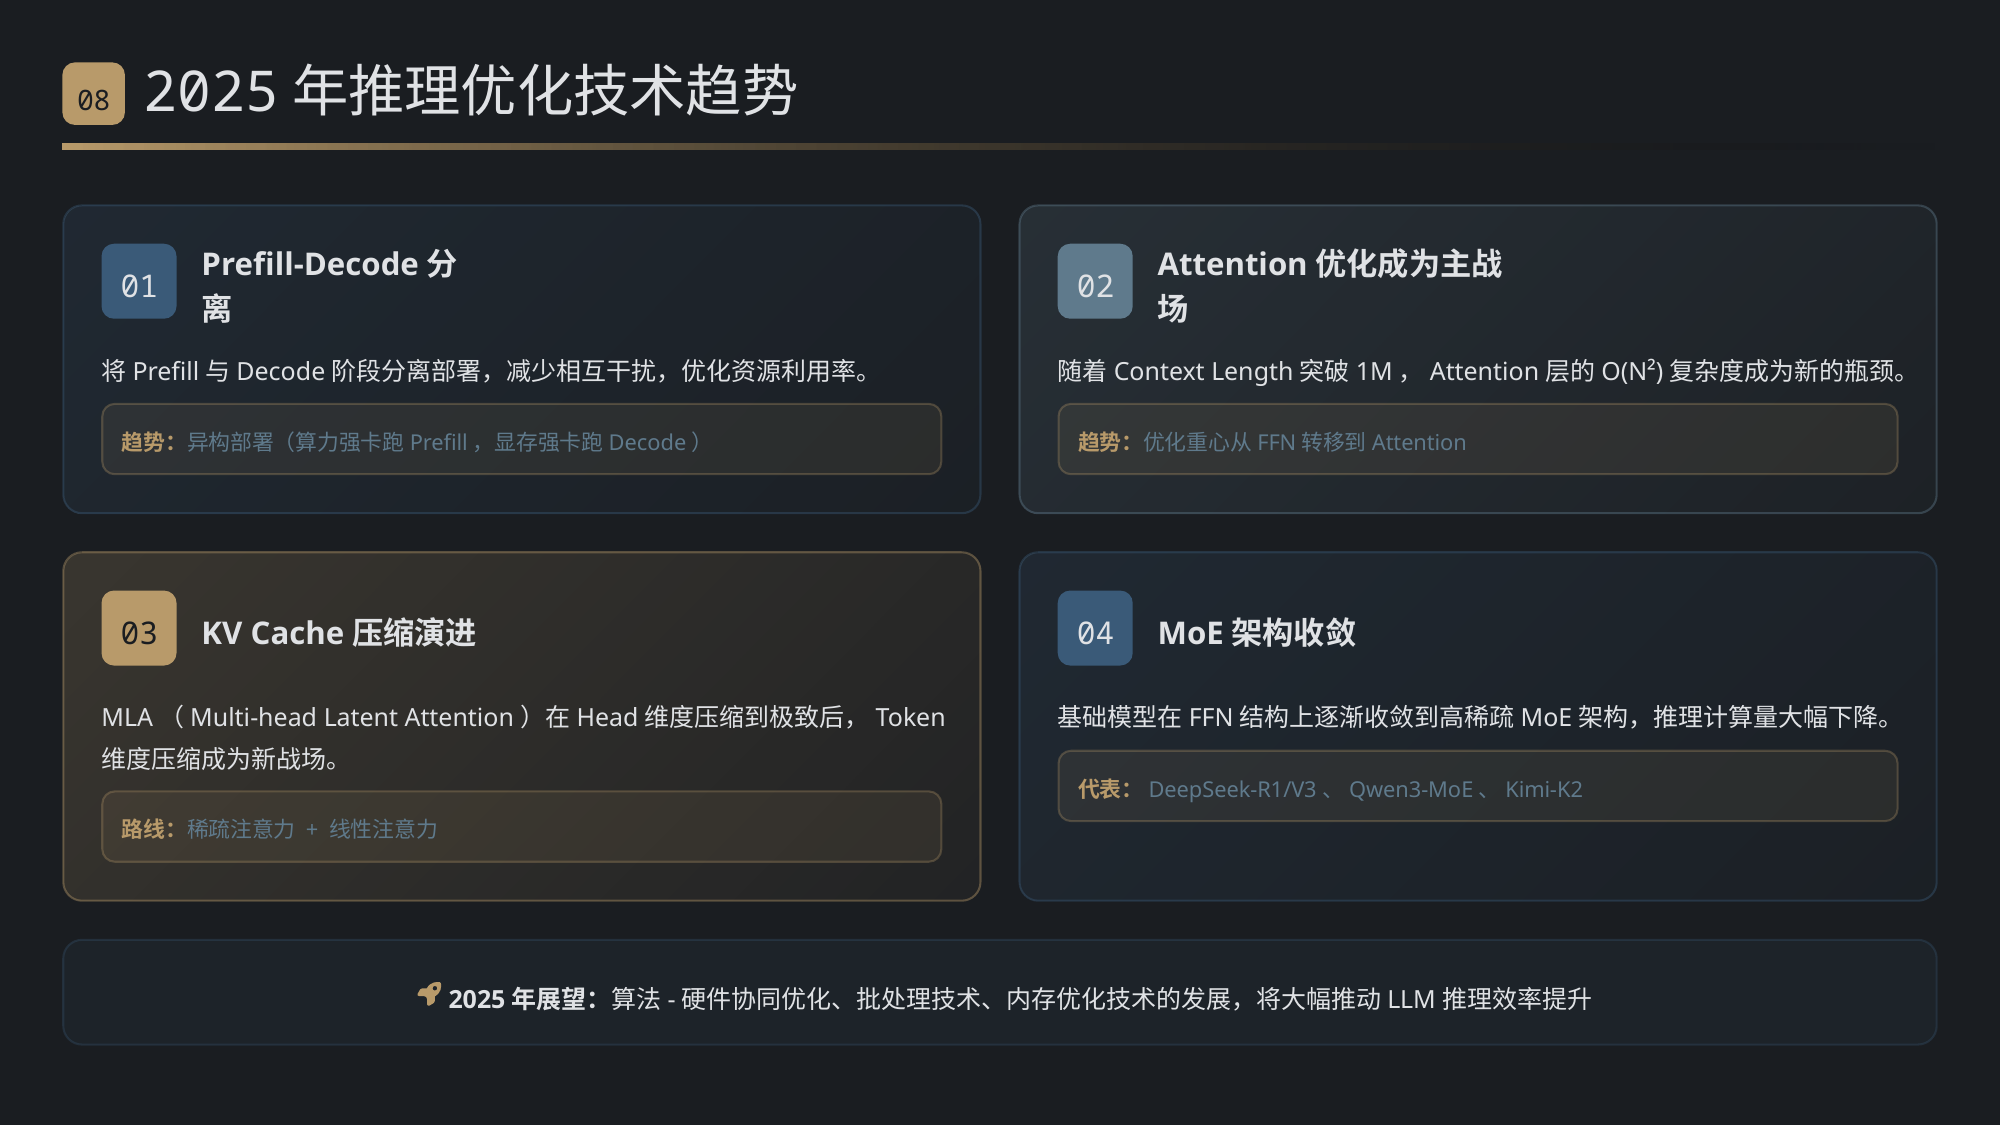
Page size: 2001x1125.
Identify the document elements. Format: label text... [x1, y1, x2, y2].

text_box [63, 205, 981, 514]
text_box 代表：DeepSeek-R1/V3、Qwen3-MoE、Kimi-K2 [1078, 770, 1889, 802]
text_box Prefill-Decode分离 [201, 259, 488, 304]
text_box 01 [120, 259, 174, 304]
text_box [1019, 205, 1937, 514]
text_box [1057, 243, 1133, 319]
text_box 03 [120, 606, 174, 650]
text_box [62, 143, 1938, 150]
text_box 随着Context Length突破1M，Attention层的O(N²)复杂度成为新的瓶颈。 [1057, 343, 1911, 385]
text_box [1057, 590, 1133, 666]
text_box [1058, 403, 1898, 475]
text_box [101, 590, 177, 666]
text_box KV Cache压缩演进 [201, 606, 483, 650]
text_box 2025年展望：算法-硬件协同优化、批处理技术、内存优化技术的发展，将大幅推动LLM推理效率提升 [129, 971, 1911, 1013]
text_box Attention优化成为主战场 [1157, 259, 1525, 304]
text_box 08 [77, 71, 124, 116]
text_box [63, 939, 1937, 1045]
text_box [102, 403, 942, 475]
text_box 04 [1076, 606, 1130, 650]
text_box [63, 552, 981, 901]
text_box 趋势：优化重心从FFN转移到Attention [1078, 423, 1889, 455]
text_box 基础模型在FFN结构上逐渐收敛到高稀疏MoE架构，推理计算量大幅下降。 [1057, 690, 1911, 732]
text_box 将Prefill与Decode阶段分离部署，减少相互干扰，优化资源利用率。 [101, 343, 955, 385]
text_box [62, 62, 125, 125]
text_box 趋势：异构部署（算力强卡跑Prefill，显存强卡跑Decode） [121, 423, 933, 455]
text_box [102, 791, 942, 862]
text_box 2025年推理优化技术趋势 [143, 62, 811, 125]
text_box 02 [1076, 259, 1130, 304]
text_box [1019, 552, 1937, 901]
text_box 路线：稀疏注意力 + 线性注意力 [121, 810, 933, 843]
text_box [1058, 750, 1898, 822]
text_box MLA（Multi-head Latent Attention）在Head维度压缩到极致后，Token维度压缩成为新战场。 [101, 690, 955, 772]
text_box MoE架构收敛 [1157, 606, 1363, 650]
text_box [101, 243, 177, 319]
